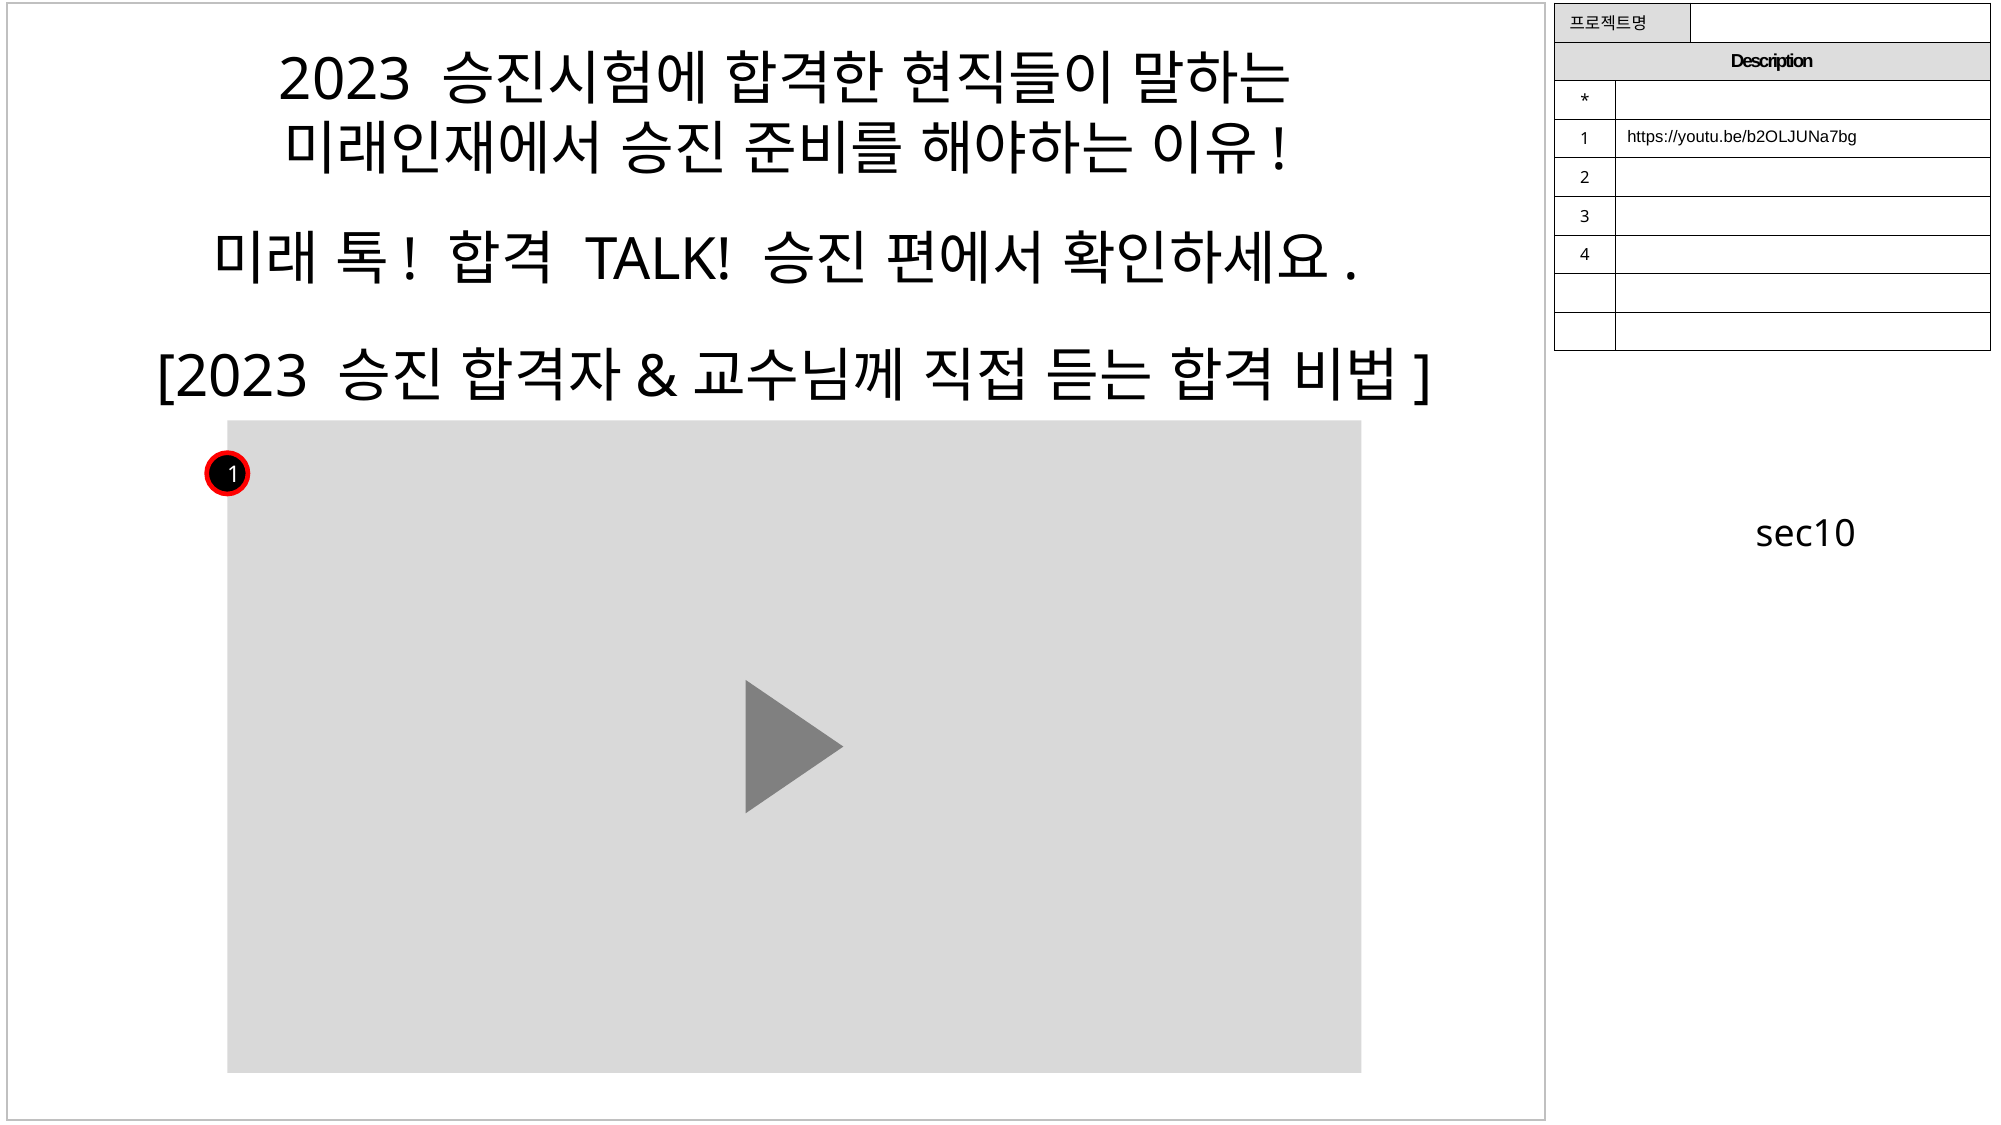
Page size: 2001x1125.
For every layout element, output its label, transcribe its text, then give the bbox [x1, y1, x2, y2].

table_cell * [1555, 81, 1615, 119]
table_cell [1616, 274, 1990, 312]
table_header 프로젝트명 [1555, 4, 1690, 42]
text_box [2023 승진 합격자&교수님께 직접 듣는 합격 비법] [106, 330, 1483, 416]
table_cell 2 [1555, 158, 1615, 196]
table_header [1691, 4, 1990, 42]
text_box [744, 677, 846, 816]
table_cell 4 [1555, 236, 1615, 273]
text_box [226, 419, 1362, 1074]
table_cell [1616, 81, 1990, 119]
table_cell [1555, 313, 1615, 350]
text_box sec10 [1740, 501, 1871, 562]
table_cell [1616, 313, 1990, 350]
table_cell Description [1555, 43, 1990, 80]
text_box 1 [205, 451, 250, 496]
table_cell https://youtu.be/b2OLJUNa7bg [1616, 120, 1990, 157]
table_cell 1 [1555, 120, 1615, 157]
table_cell [1616, 158, 1990, 196]
table_cell [1616, 197, 1990, 235]
table_cell [1616, 236, 1990, 273]
table_cell 3 [1555, 197, 1615, 235]
table_cell [1555, 274, 1615, 312]
text_box 2023 승진시험에 합격한 현직들이 말하는 미래인재에서 승진 준비를 해야하는 이유! 미래 톡! 합격 TALK! 승진 편에서 확인하세요. [97, 33, 1474, 299]
